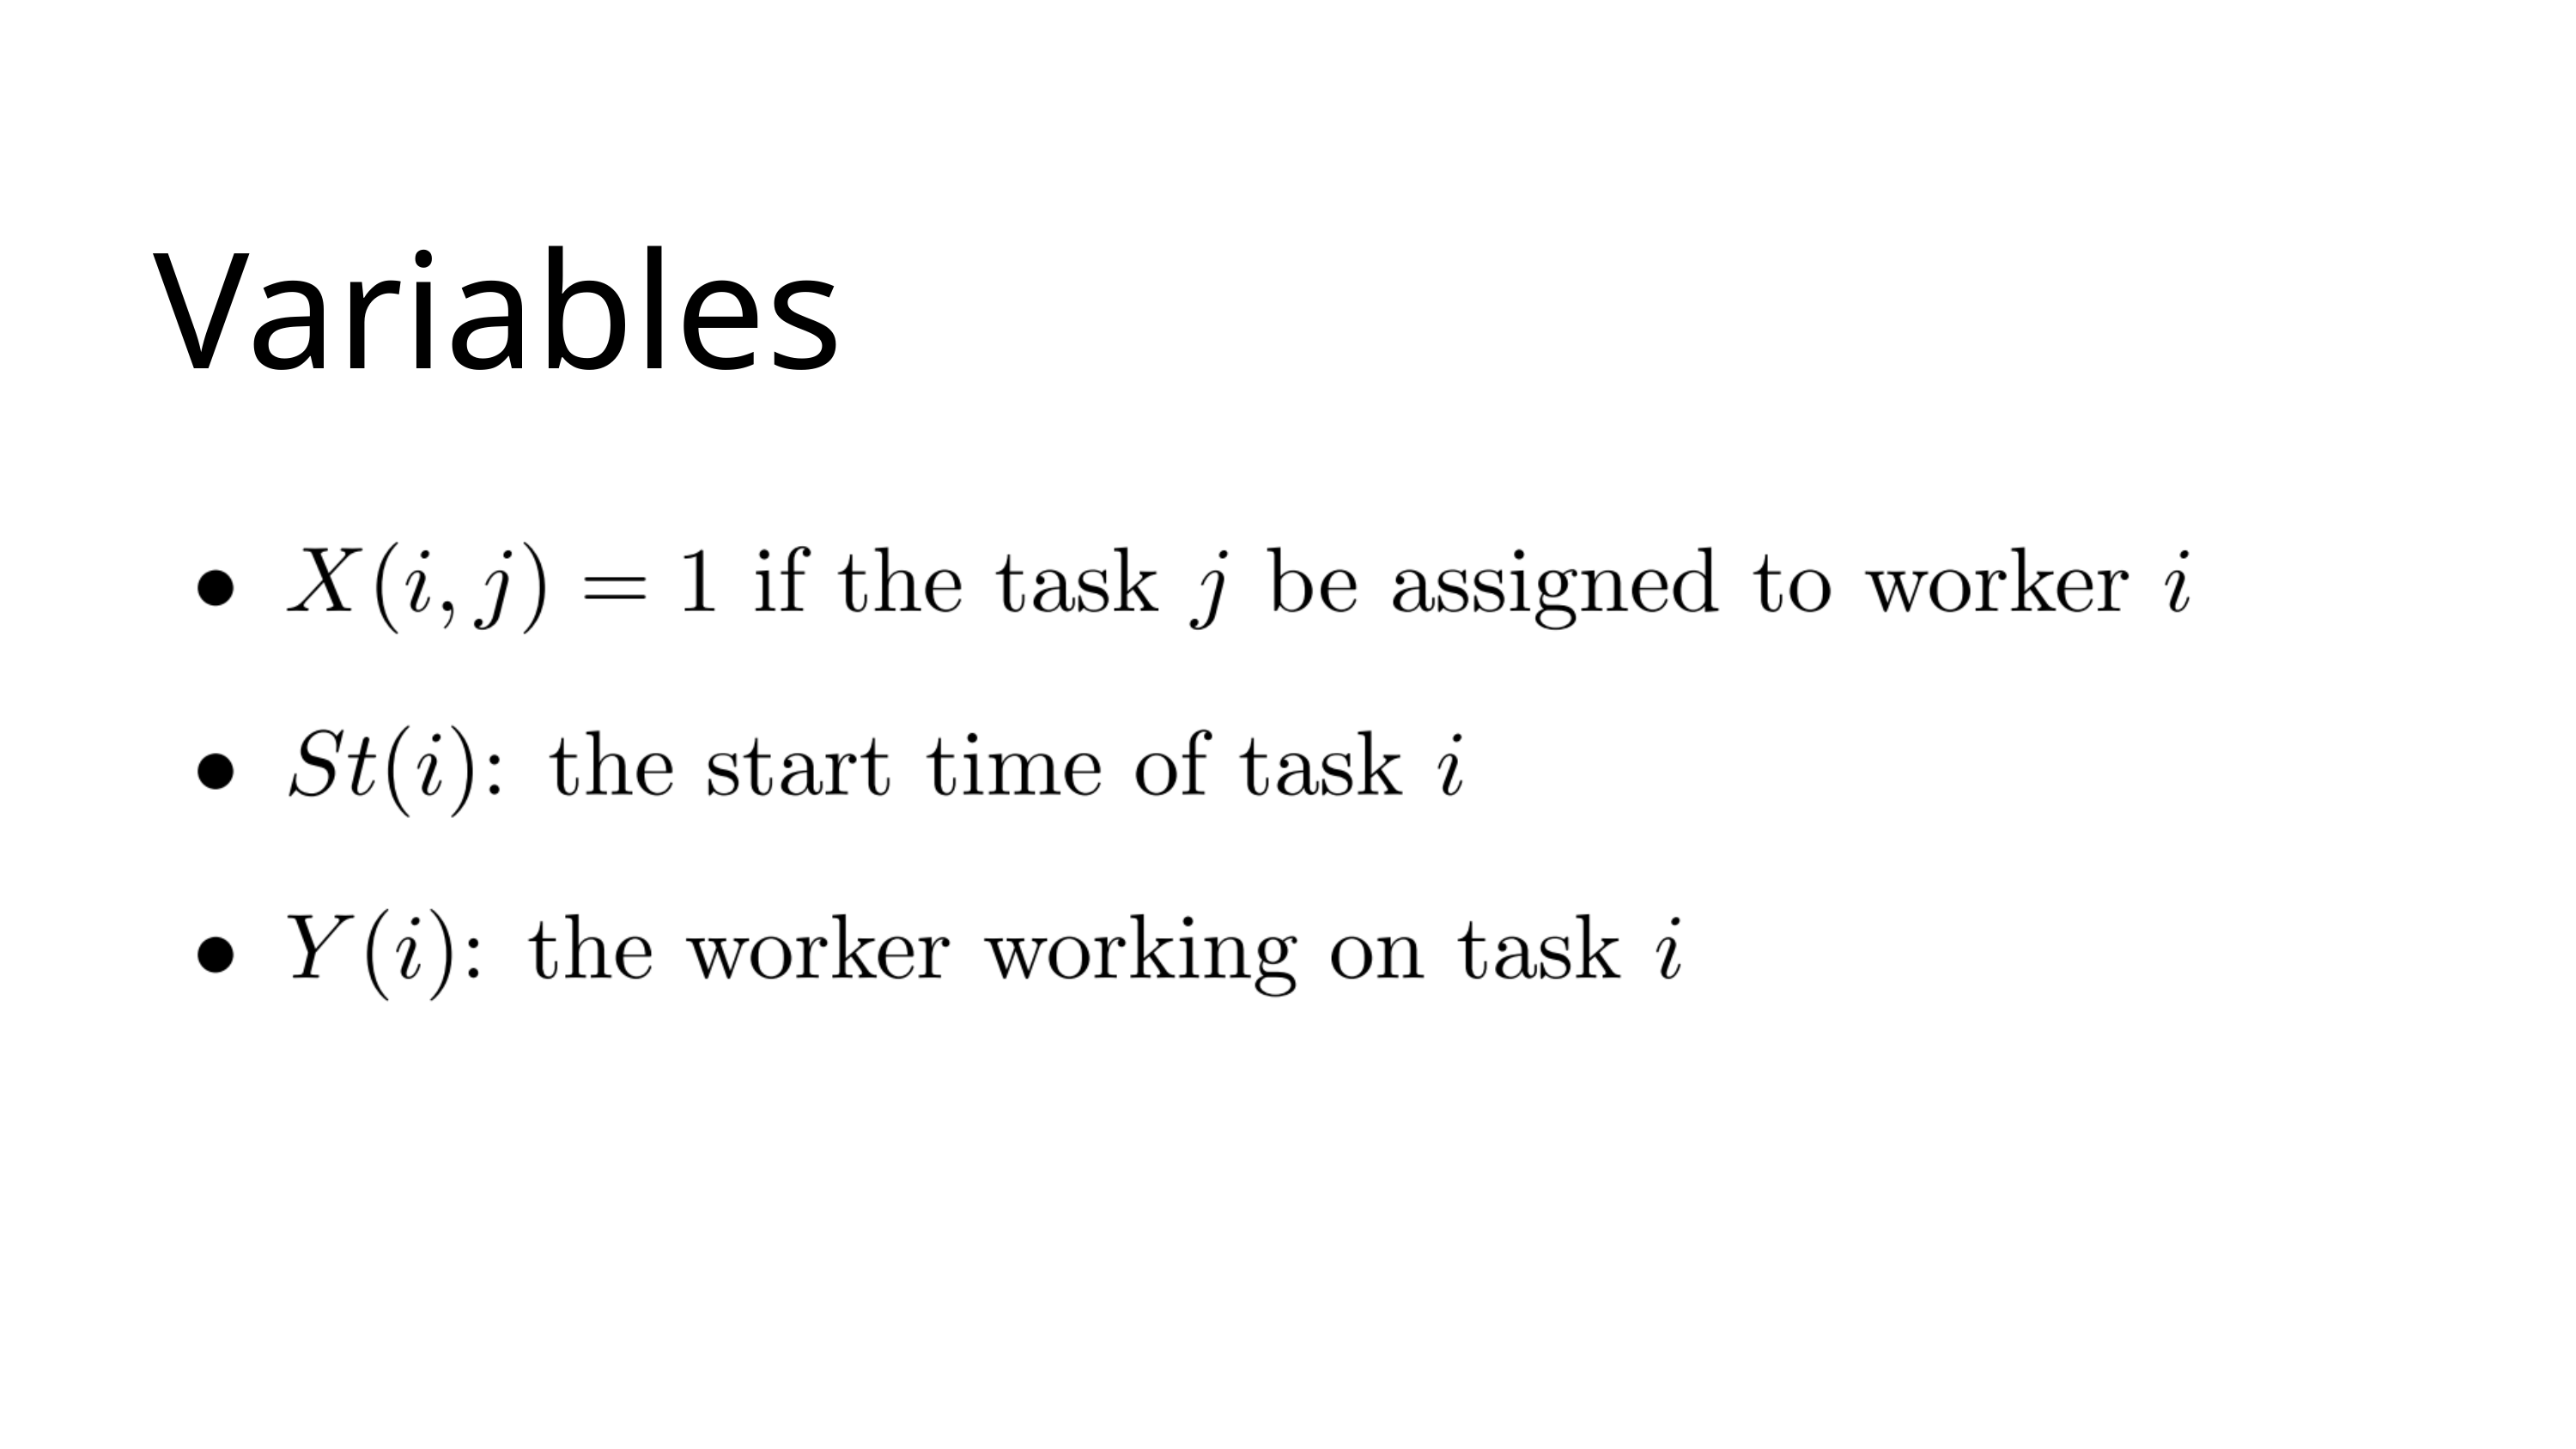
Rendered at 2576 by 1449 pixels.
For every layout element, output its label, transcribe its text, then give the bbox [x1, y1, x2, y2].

picture [113, 500, 2263, 1094]
text_box Variables [140, 195, 988, 415]
